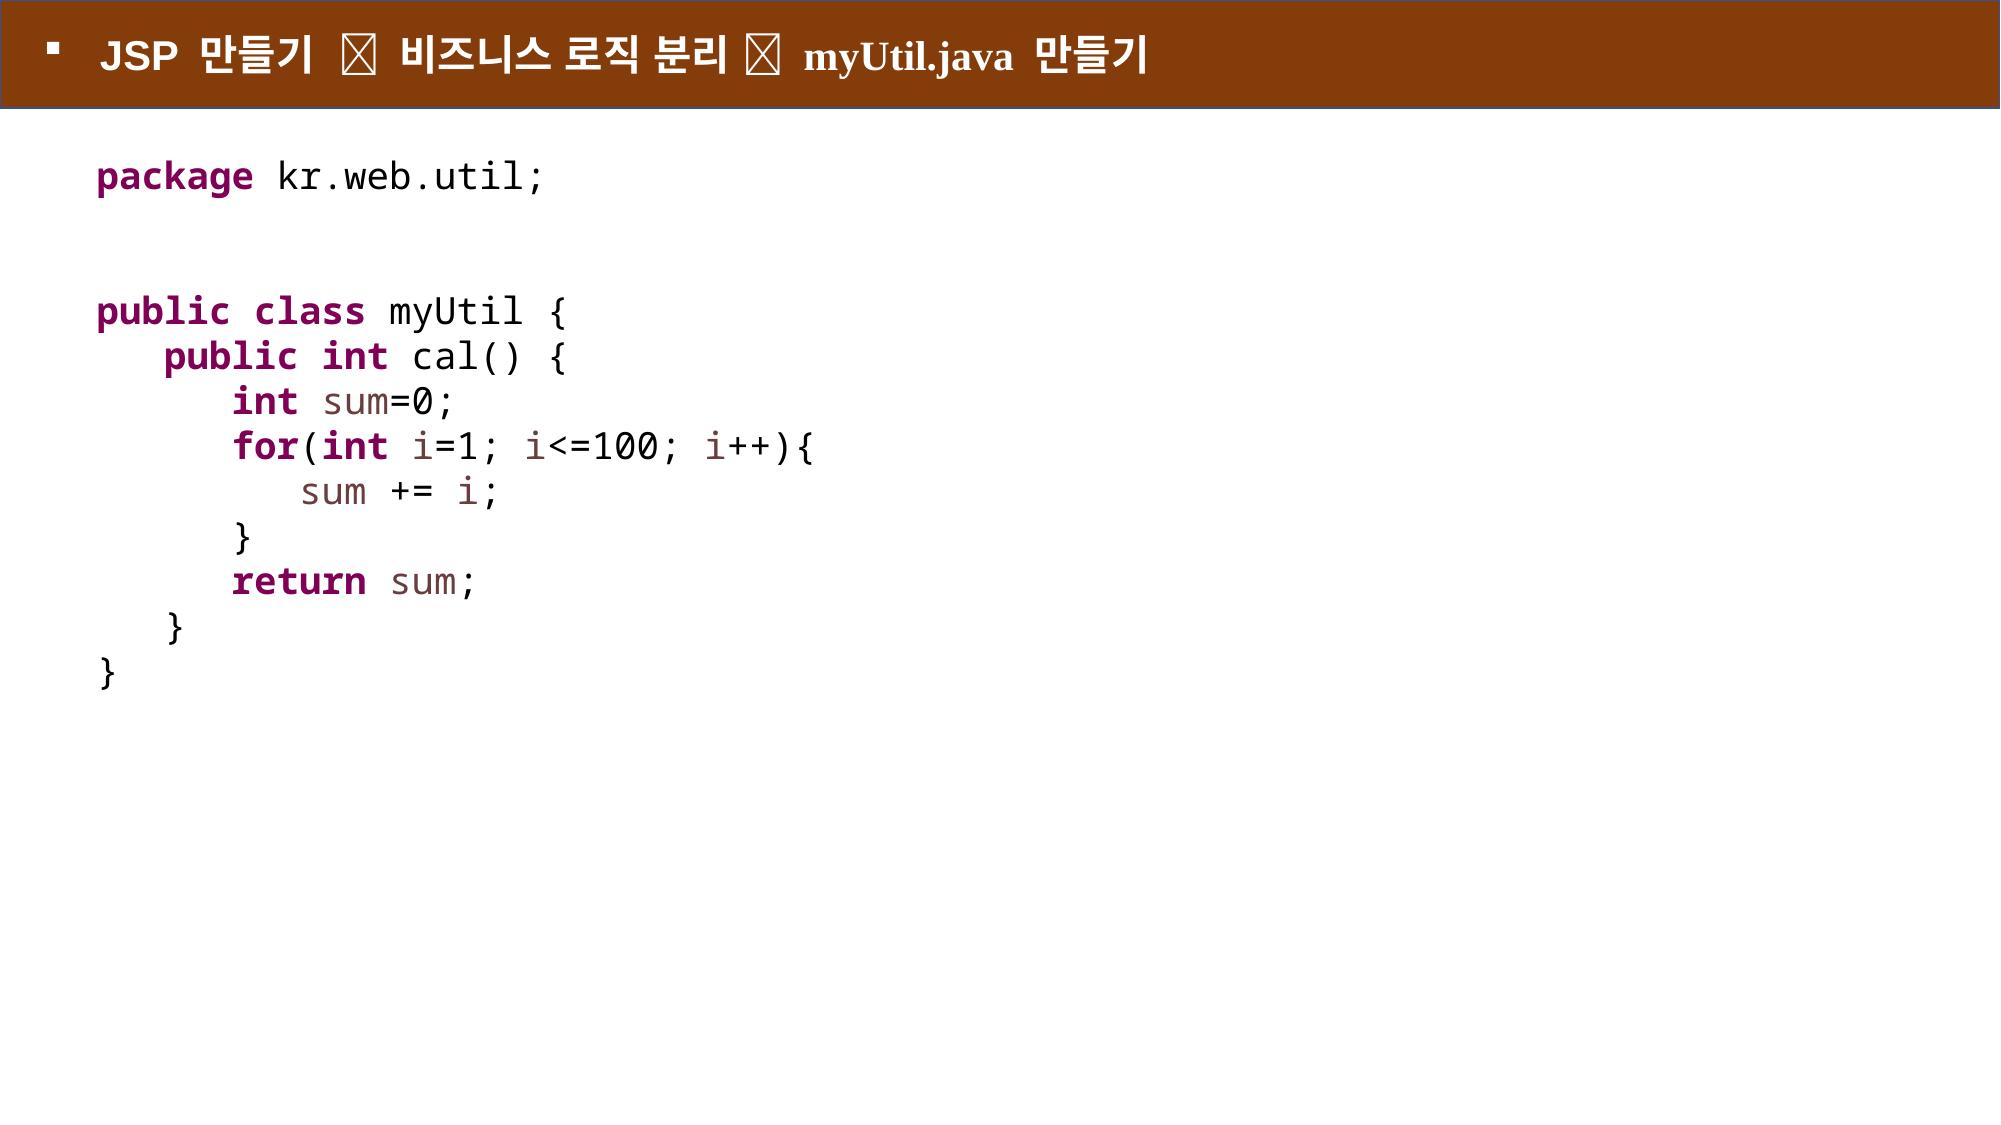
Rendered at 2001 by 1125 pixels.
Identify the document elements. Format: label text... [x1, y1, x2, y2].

text_box JSP 만들기  비즈니스 로직 분리  myUtil.java 만들기 [0, 0, 2000, 109]
text_box package kr.web.util; public class myUtil { public int cal() { int sum=0; for(int i=1; i<=100; i++){ sum += i; } return sum; } } [81, 144, 1084, 700]
